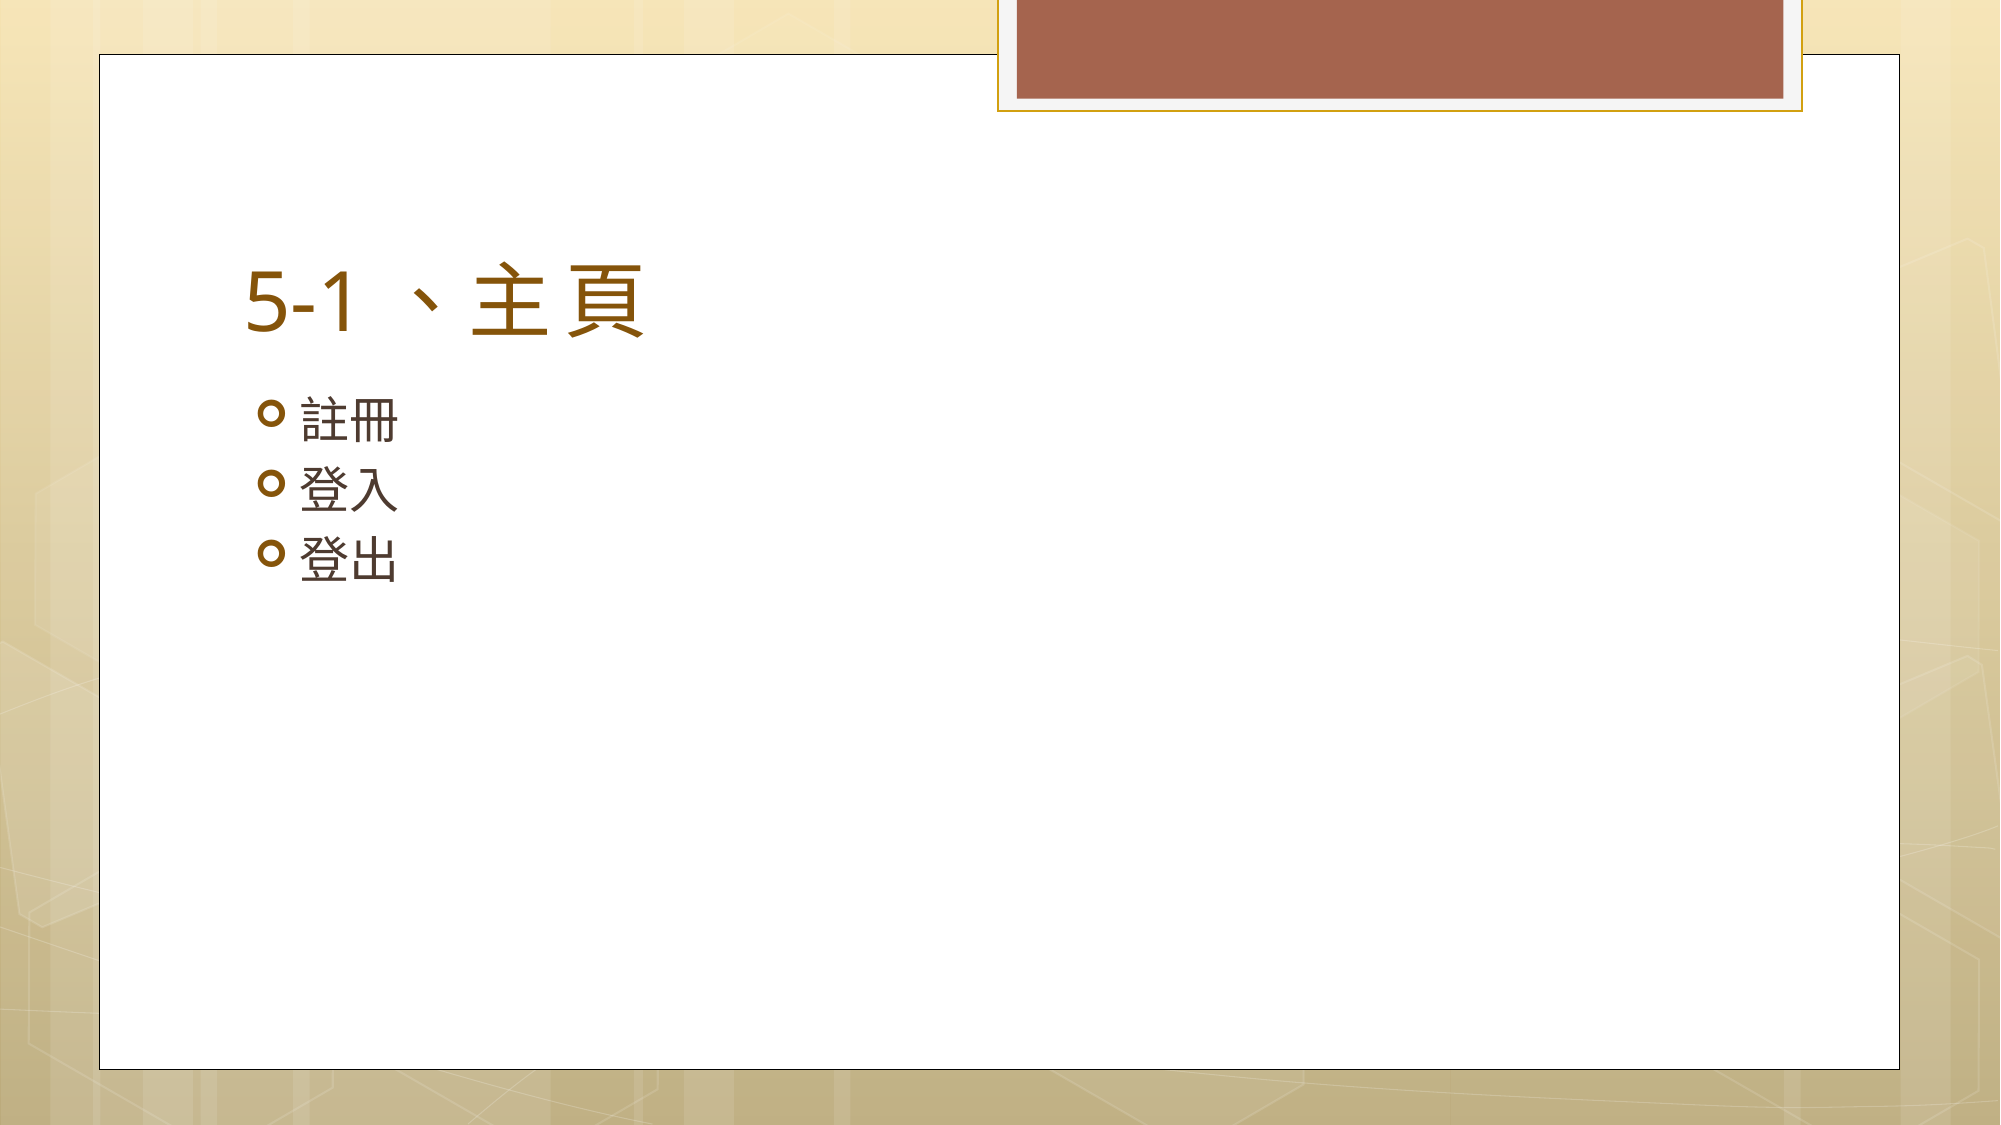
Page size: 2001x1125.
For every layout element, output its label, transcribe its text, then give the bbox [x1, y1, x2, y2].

title 5-1、主頁 [228, 168, 1765, 357]
list 註冊 登入 登出 [228, 381, 1769, 957]
